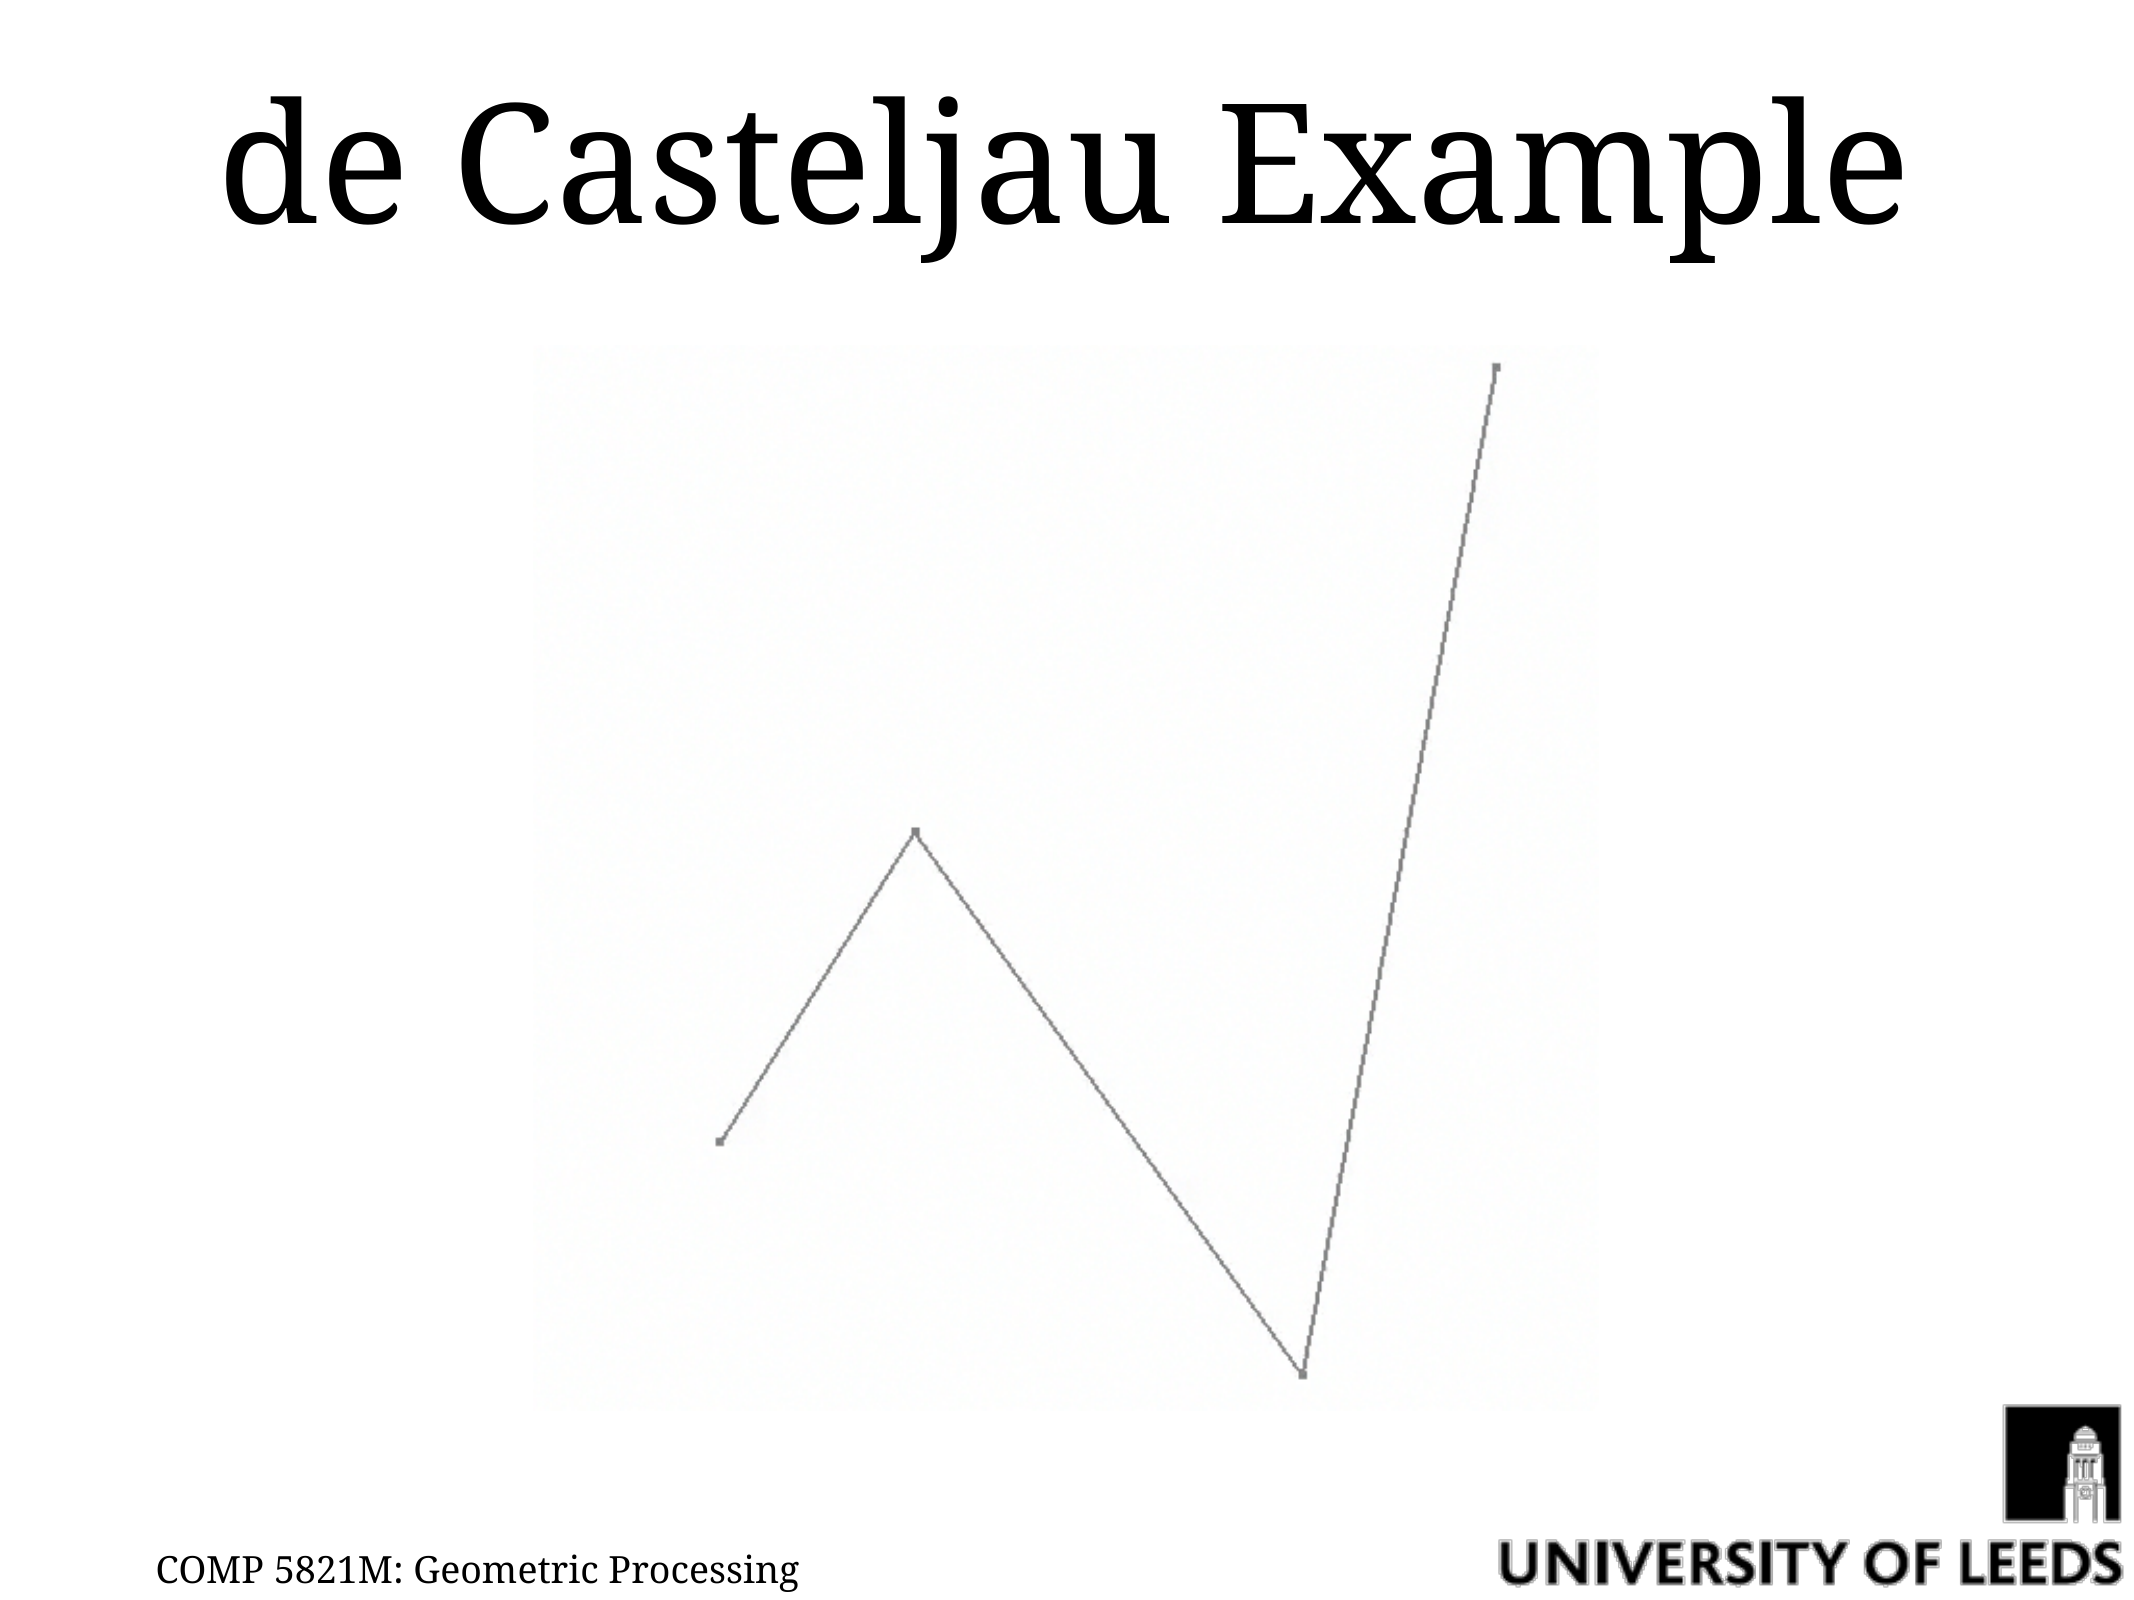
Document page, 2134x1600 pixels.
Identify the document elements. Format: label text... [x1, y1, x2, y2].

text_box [531, 344, 1600, 1412]
title de Casteljau Example [157, 41, 1974, 274]
picture [1491, 1339, 2132, 1600]
